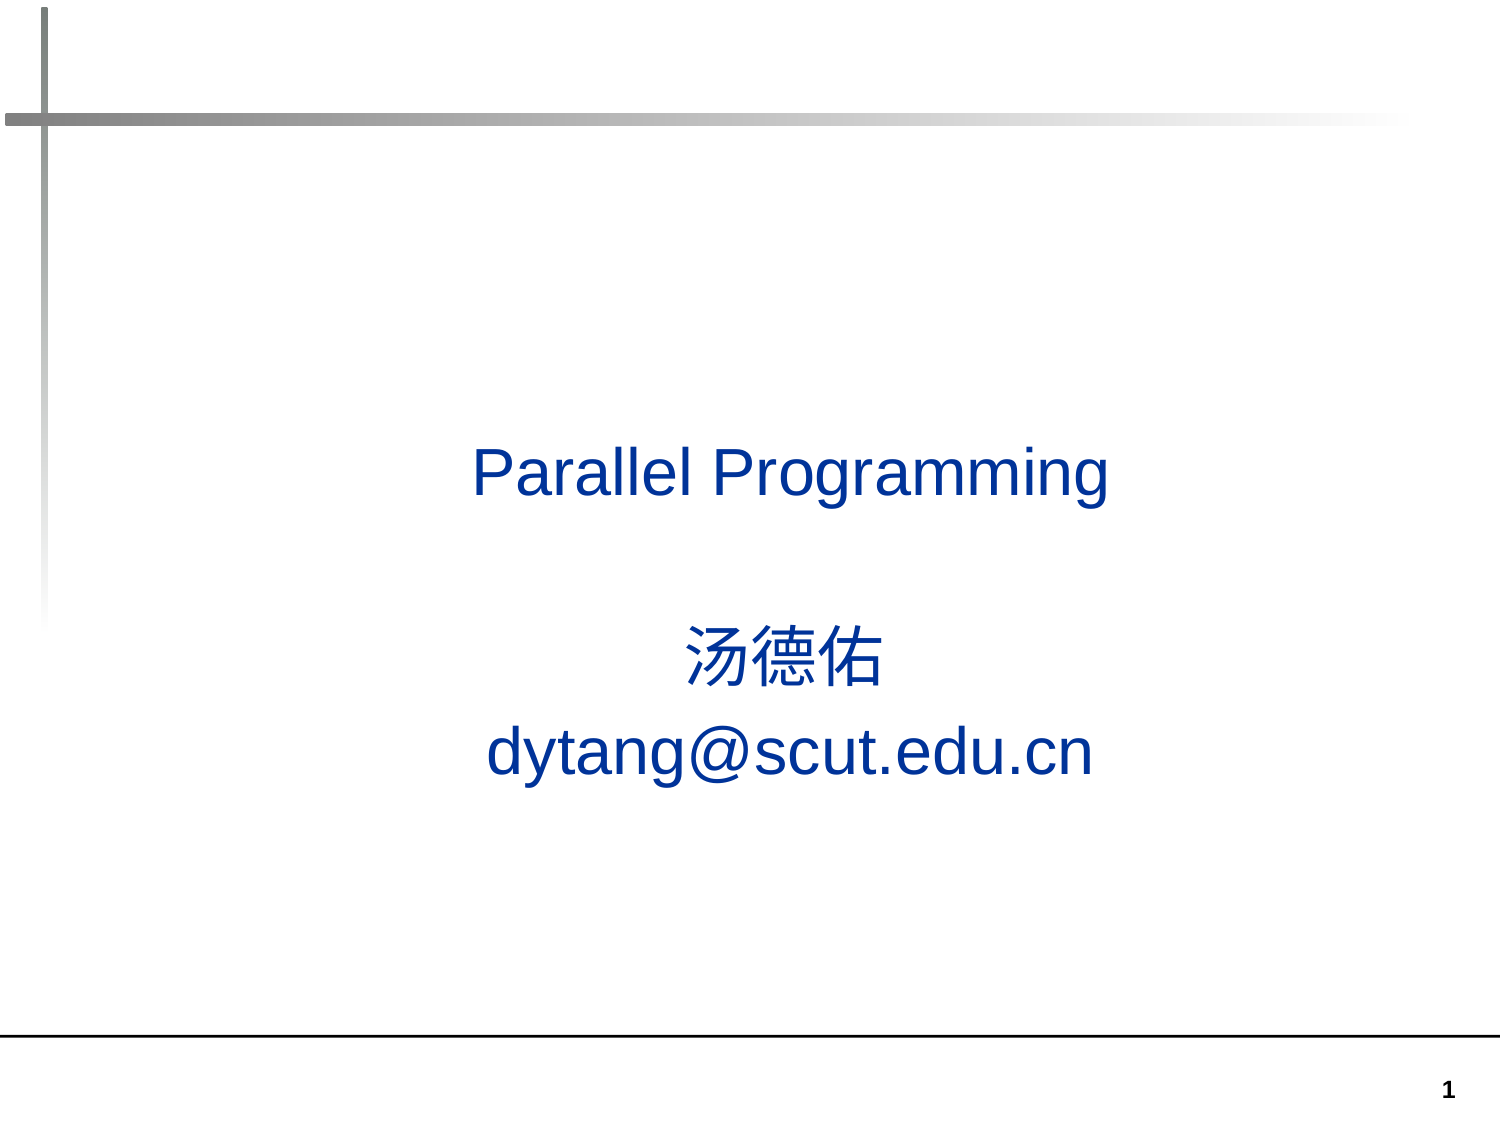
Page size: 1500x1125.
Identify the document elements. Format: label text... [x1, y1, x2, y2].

list Parallel Programming 汤德佑 dytang@scut.edu.cn [360, 420, 1223, 801]
